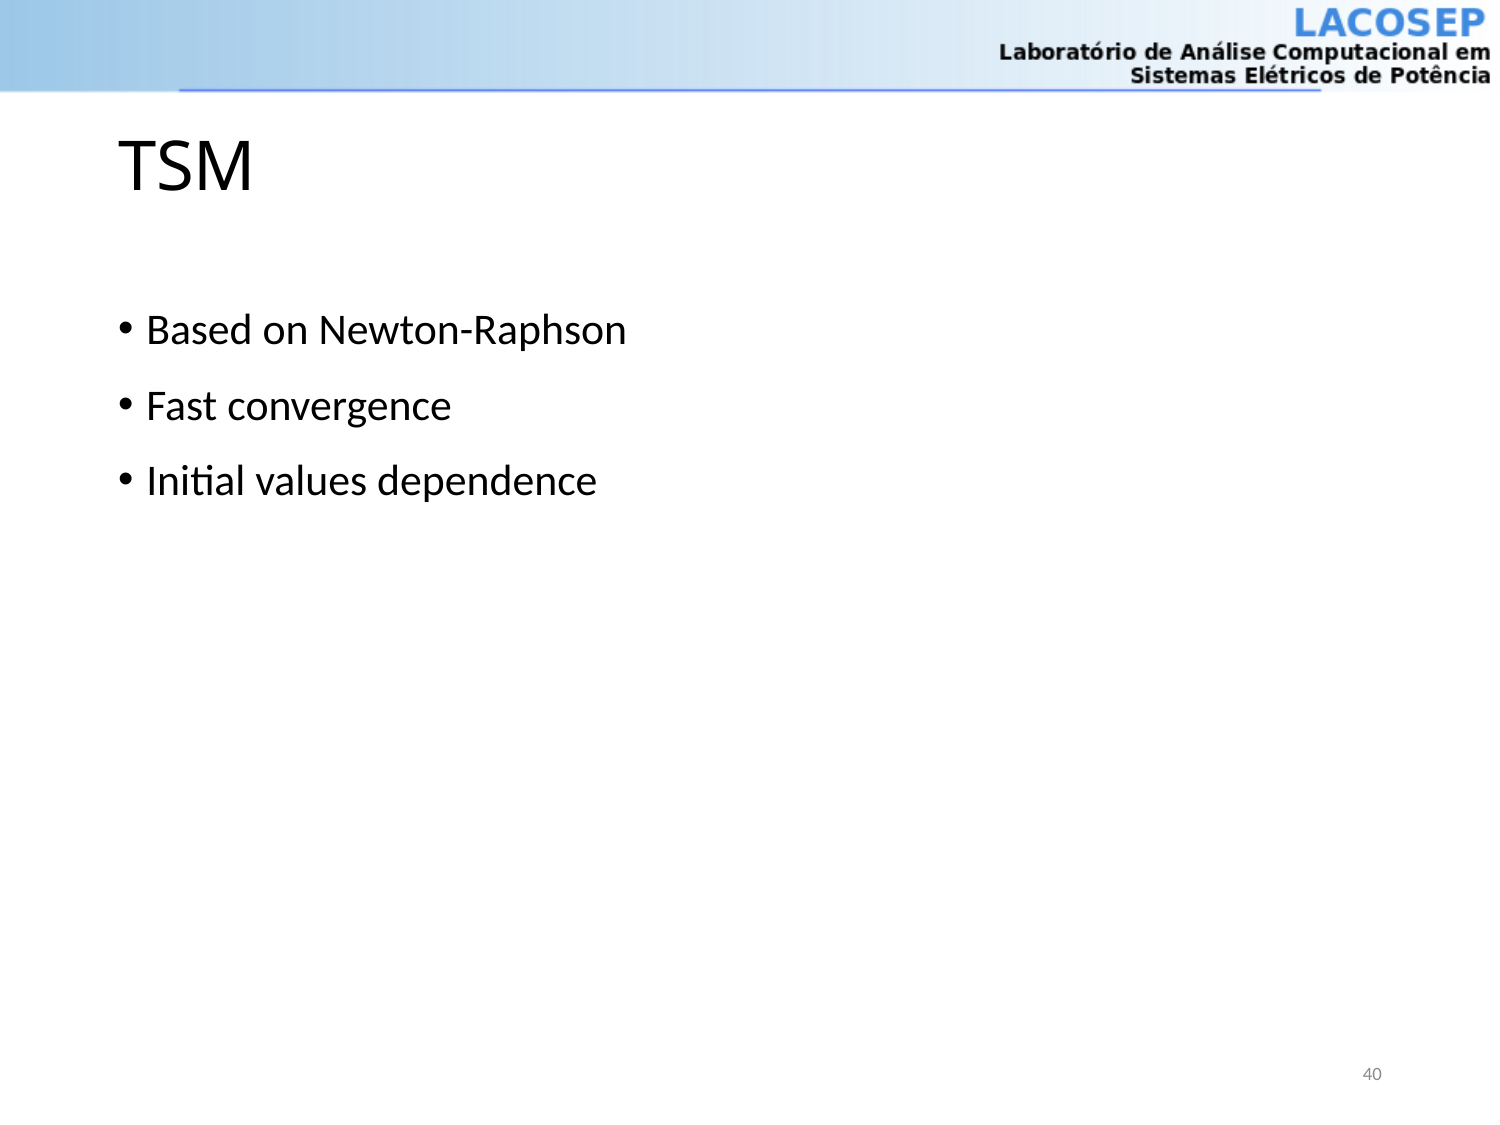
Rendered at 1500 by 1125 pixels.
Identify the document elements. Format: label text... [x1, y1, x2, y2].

title TSM [103, 59, 1397, 278]
list Based on Newton-Raphson Fast convergence Initial values dependence [103, 299, 1397, 1014]
slide_number 40 [1059, 1042, 1397, 1103]
picture [0, 0, 1500, 1125]
